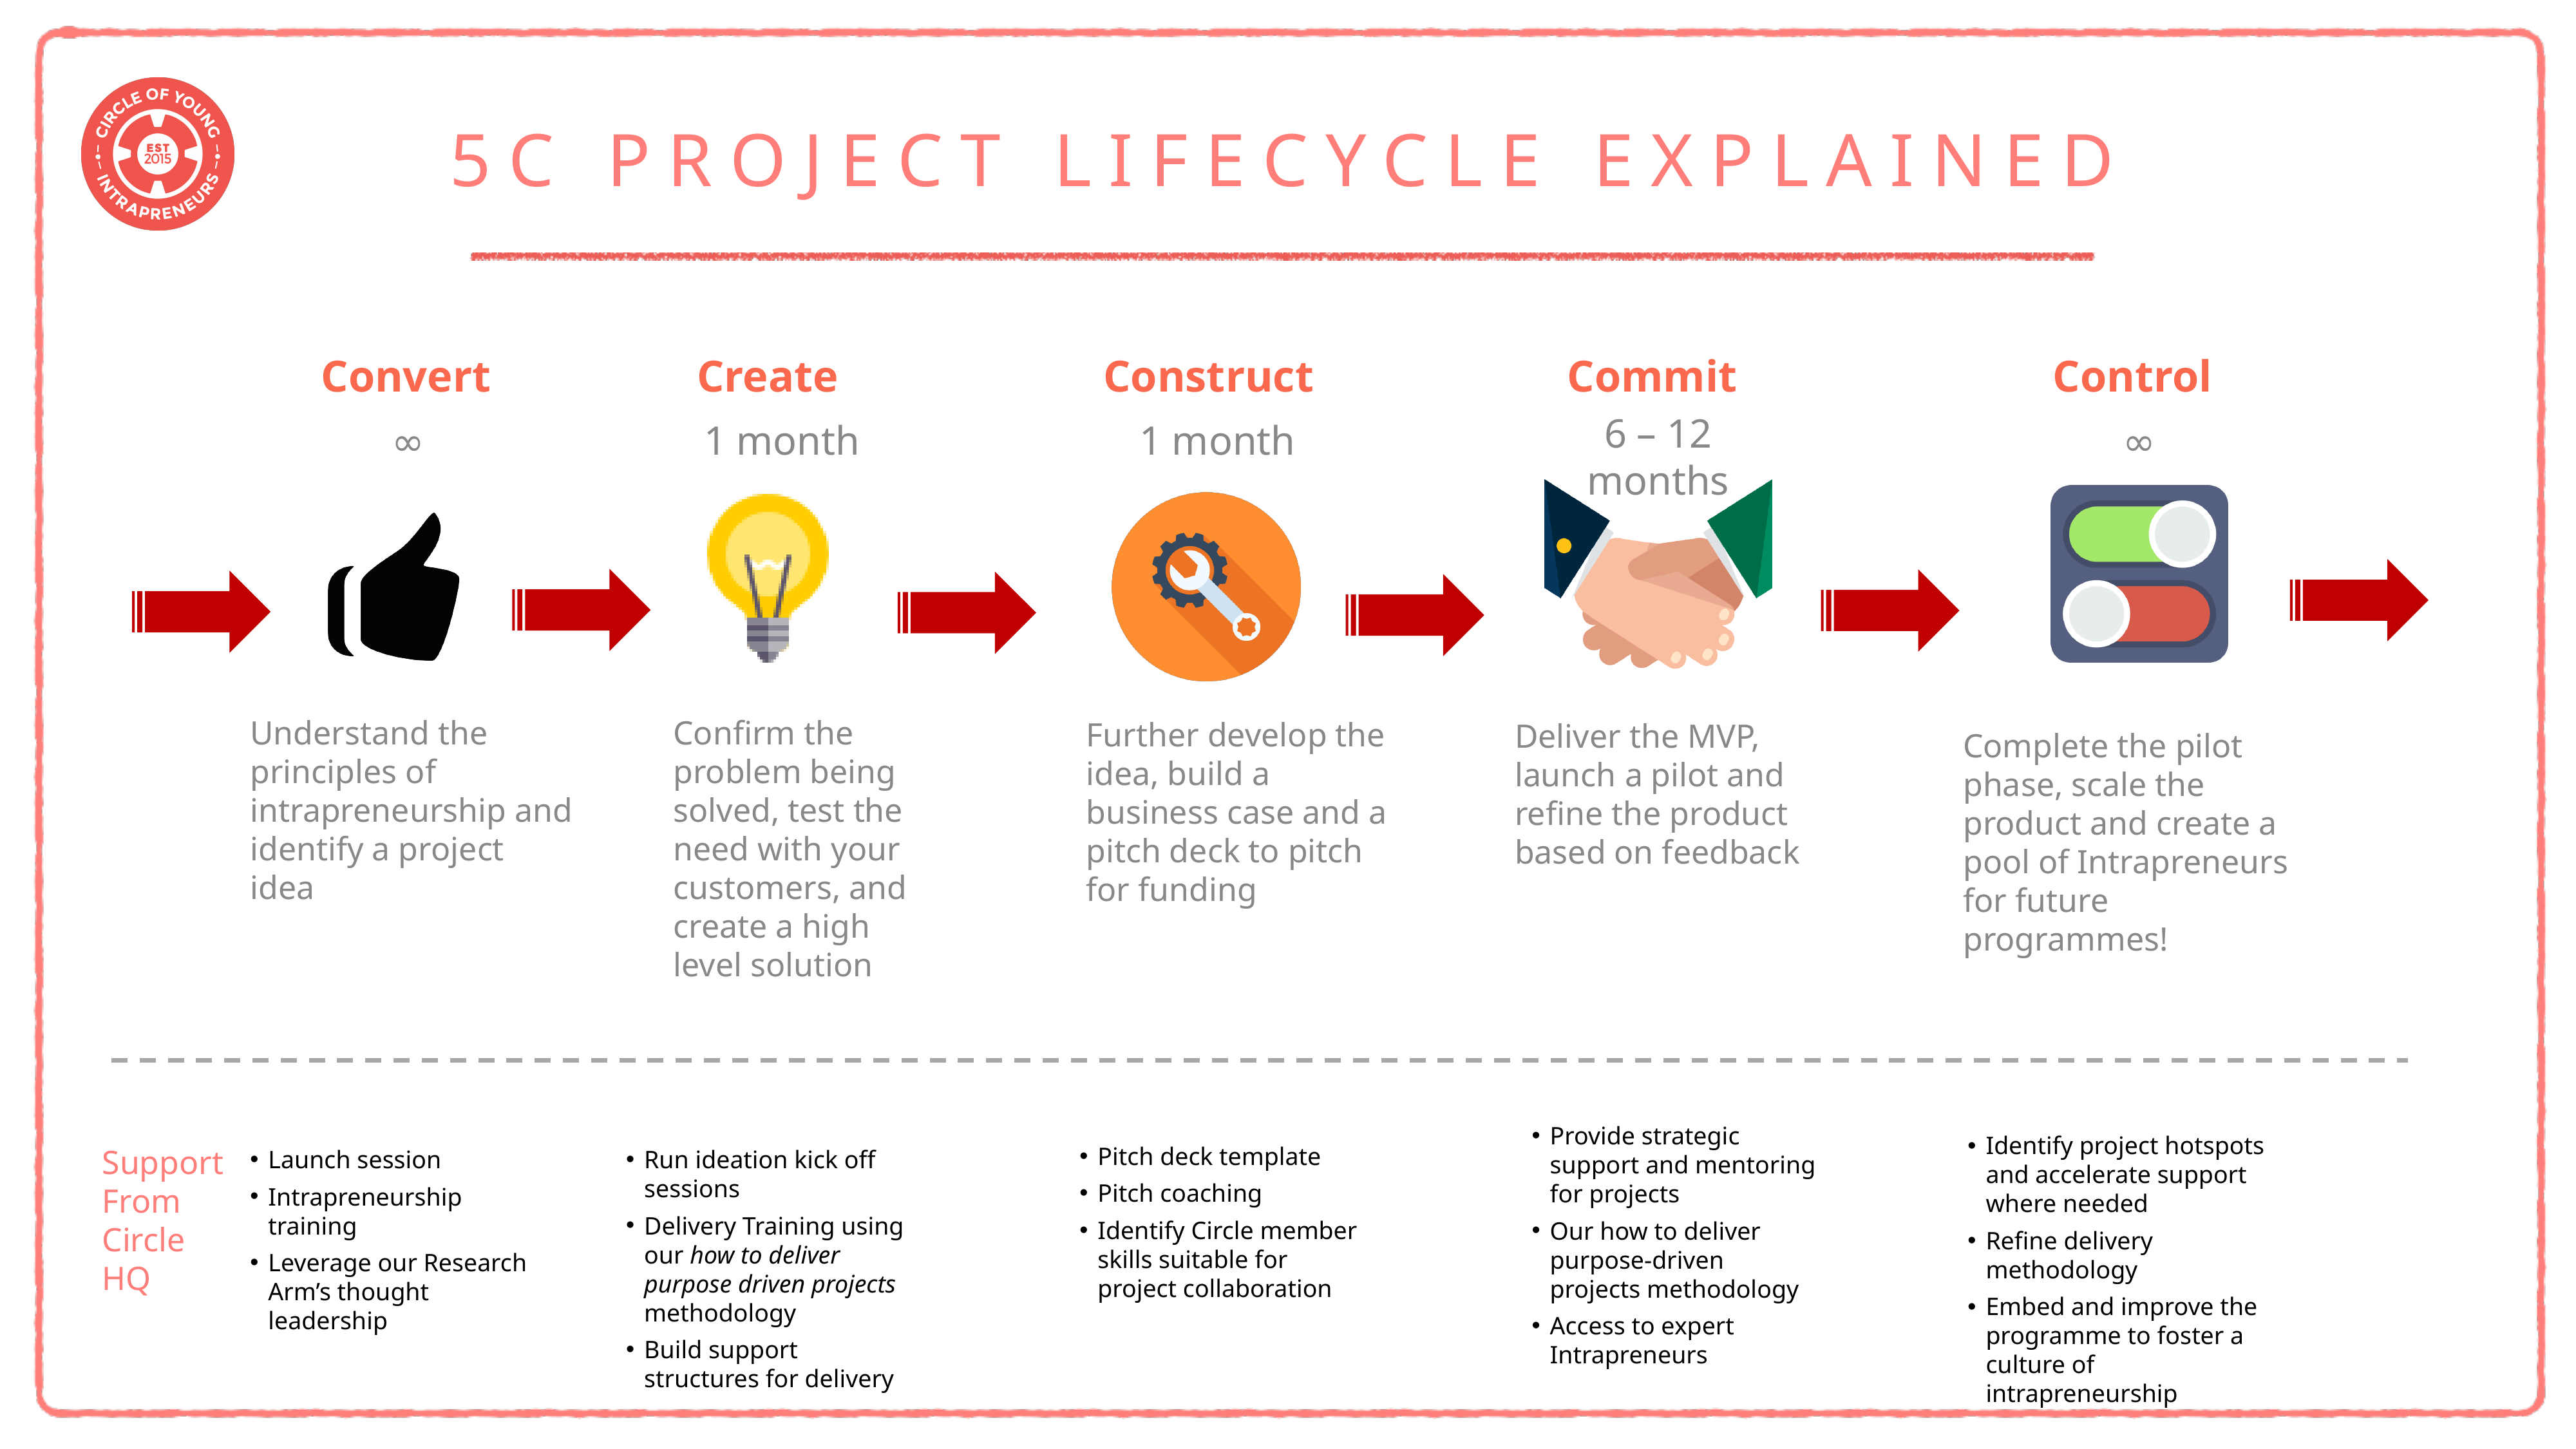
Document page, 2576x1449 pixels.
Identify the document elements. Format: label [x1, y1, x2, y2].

picture [32, 25, 2550, 1422]
text_box [254, 323, 2306, 688]
text_box [227, 1097, 2306, 1406]
